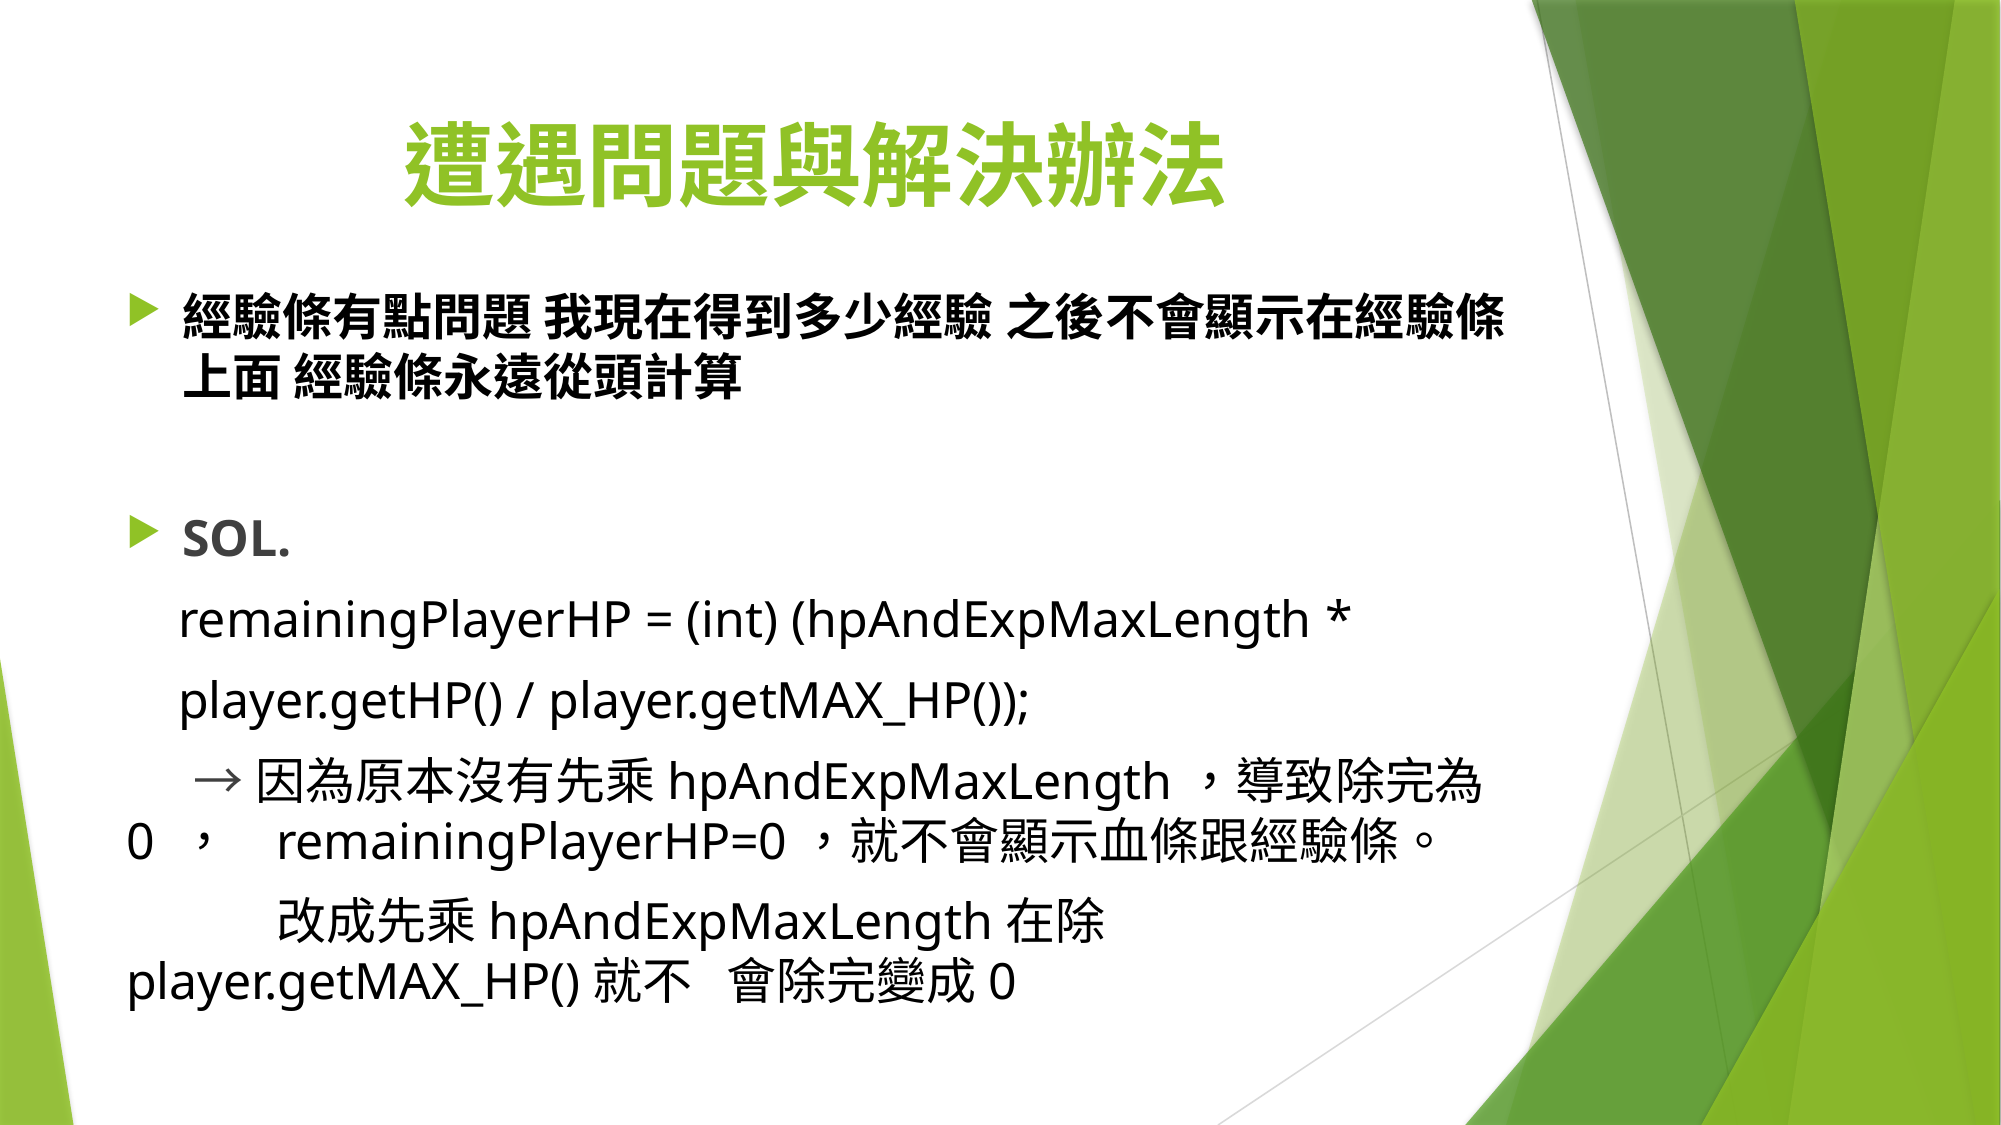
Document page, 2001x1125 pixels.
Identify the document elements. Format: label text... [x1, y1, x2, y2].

title 遭遇問題與解決辦法 [111, 99, 1522, 233]
list 經驗條有點問題 我現在得到多少經驗 之後不會顯示在經驗條上面 經驗條永遠從頭計算 SOL. remainingPlayerHP = (int) (hpAndExpMaxLength * player.getHP() / player.getMAX_HP()); →因為原本沒有先乘hpAndExpMaxLength，導致除完為0 ， remainingPlayerHP=0，就不會顯示血條跟經驗條。 改成先乘hpAndExpMaxLength在除player.getMAX_HP()就不 會除完變成0 [111, 277, 1522, 1063]
